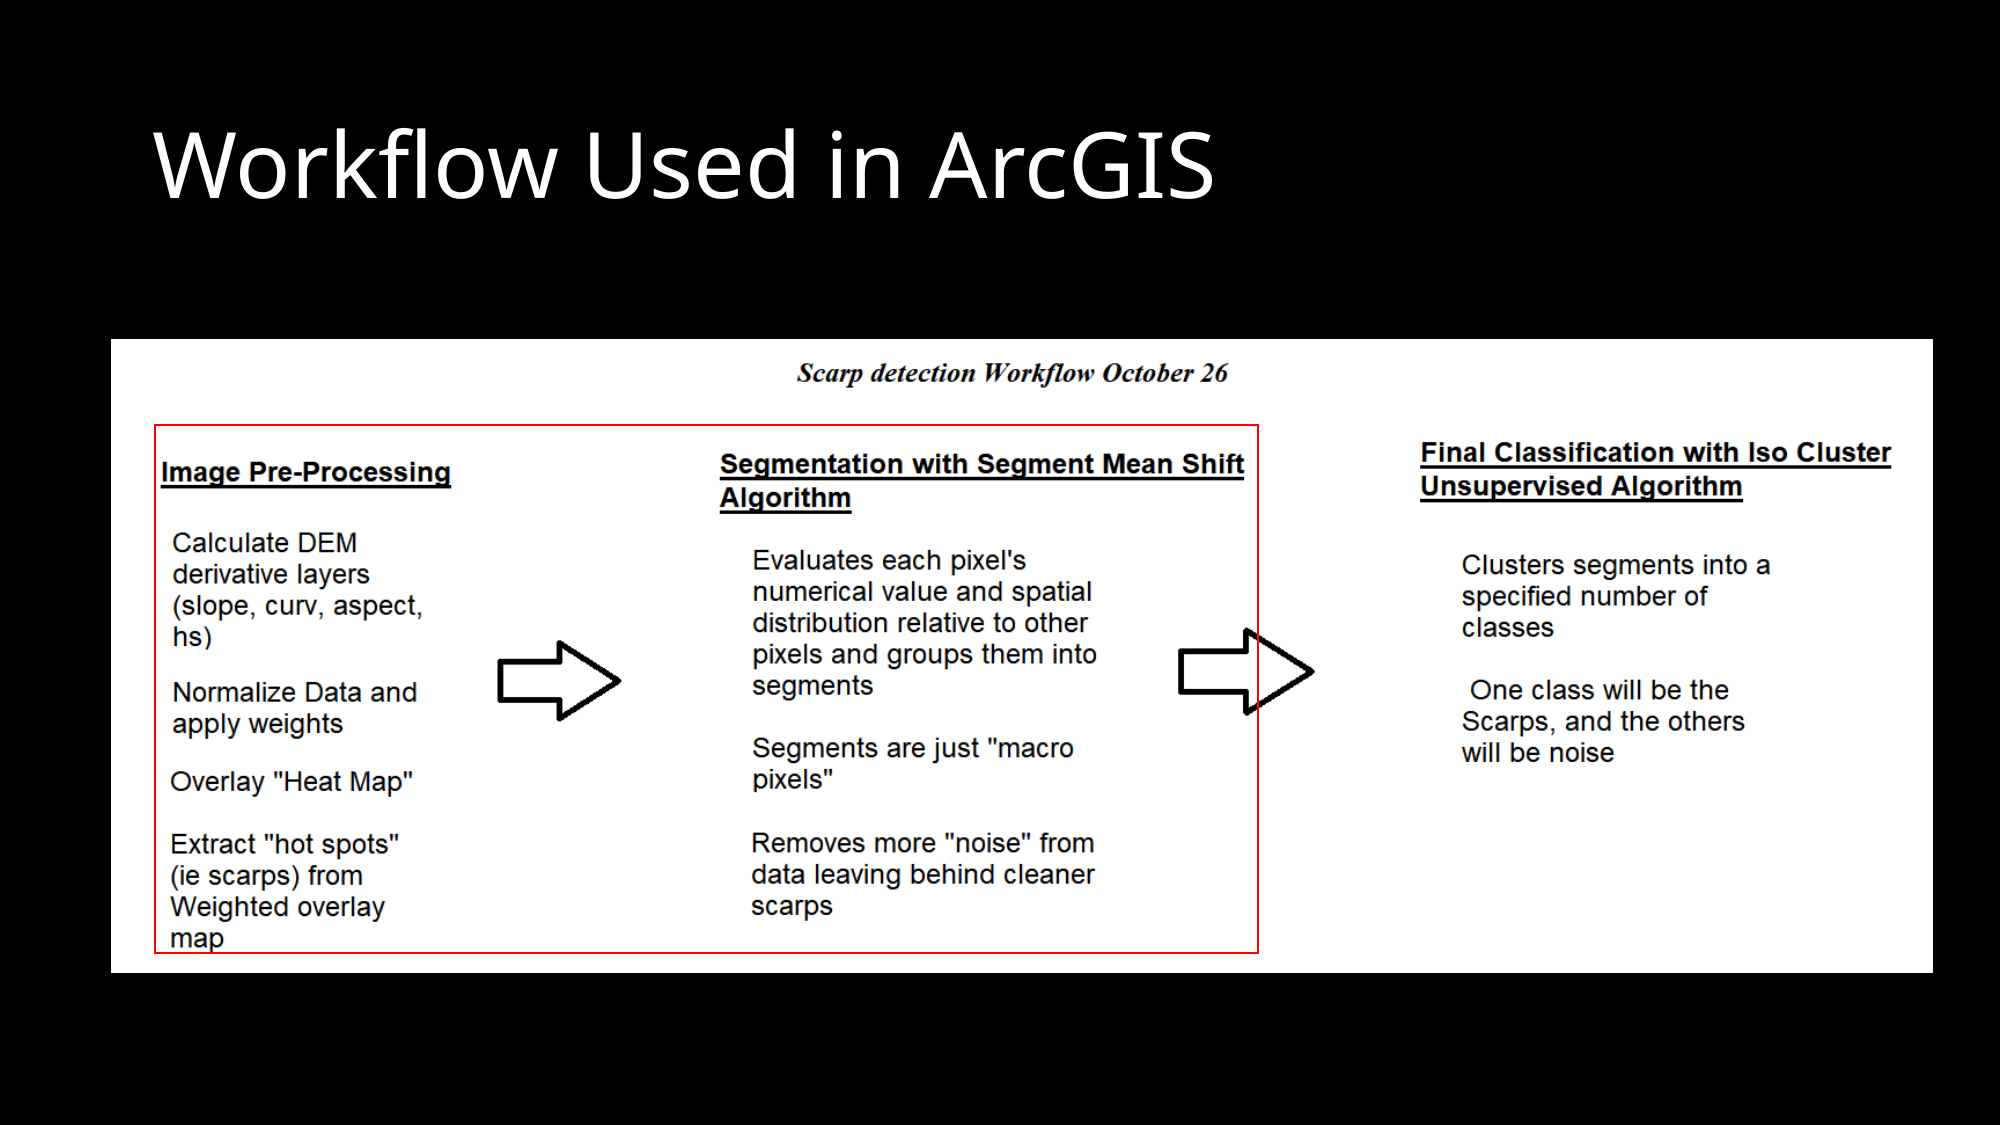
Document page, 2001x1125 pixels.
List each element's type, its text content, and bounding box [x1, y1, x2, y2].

title Workflow Used in ArcGIS [137, 59, 1863, 278]
picture [111, 339, 1933, 973]
